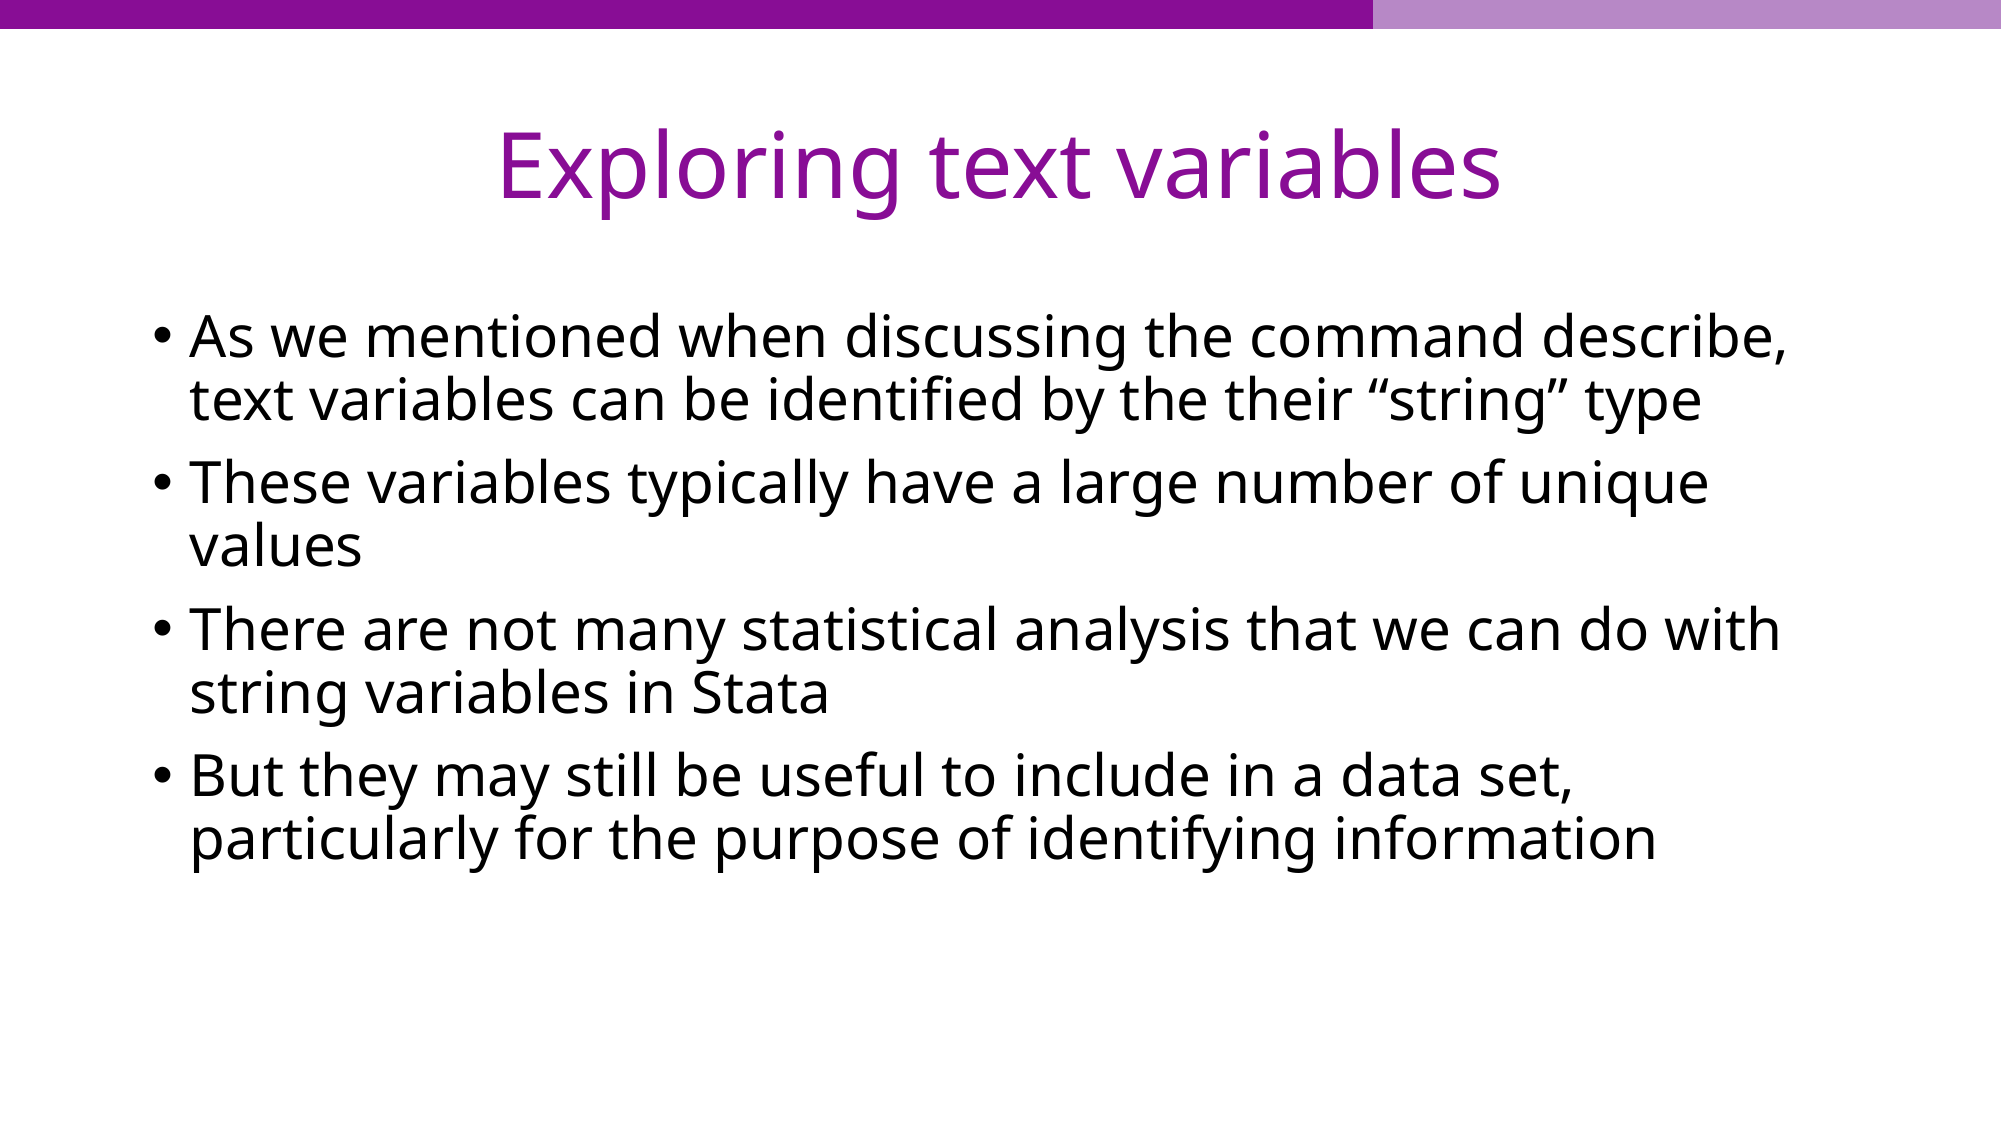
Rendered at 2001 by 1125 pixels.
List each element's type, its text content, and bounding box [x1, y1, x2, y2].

title Exploring text variables [137, 59, 1863, 278]
list As we mentioned when discussing the command describe, text variables can be identified by the their “string” type These variables typically have a large number of unique values There are not many statistical analysis that we can do with string variables in Stata But they may still be useful to include in a data set, particularly for the purpose of identifying information [137, 299, 1863, 1014]
